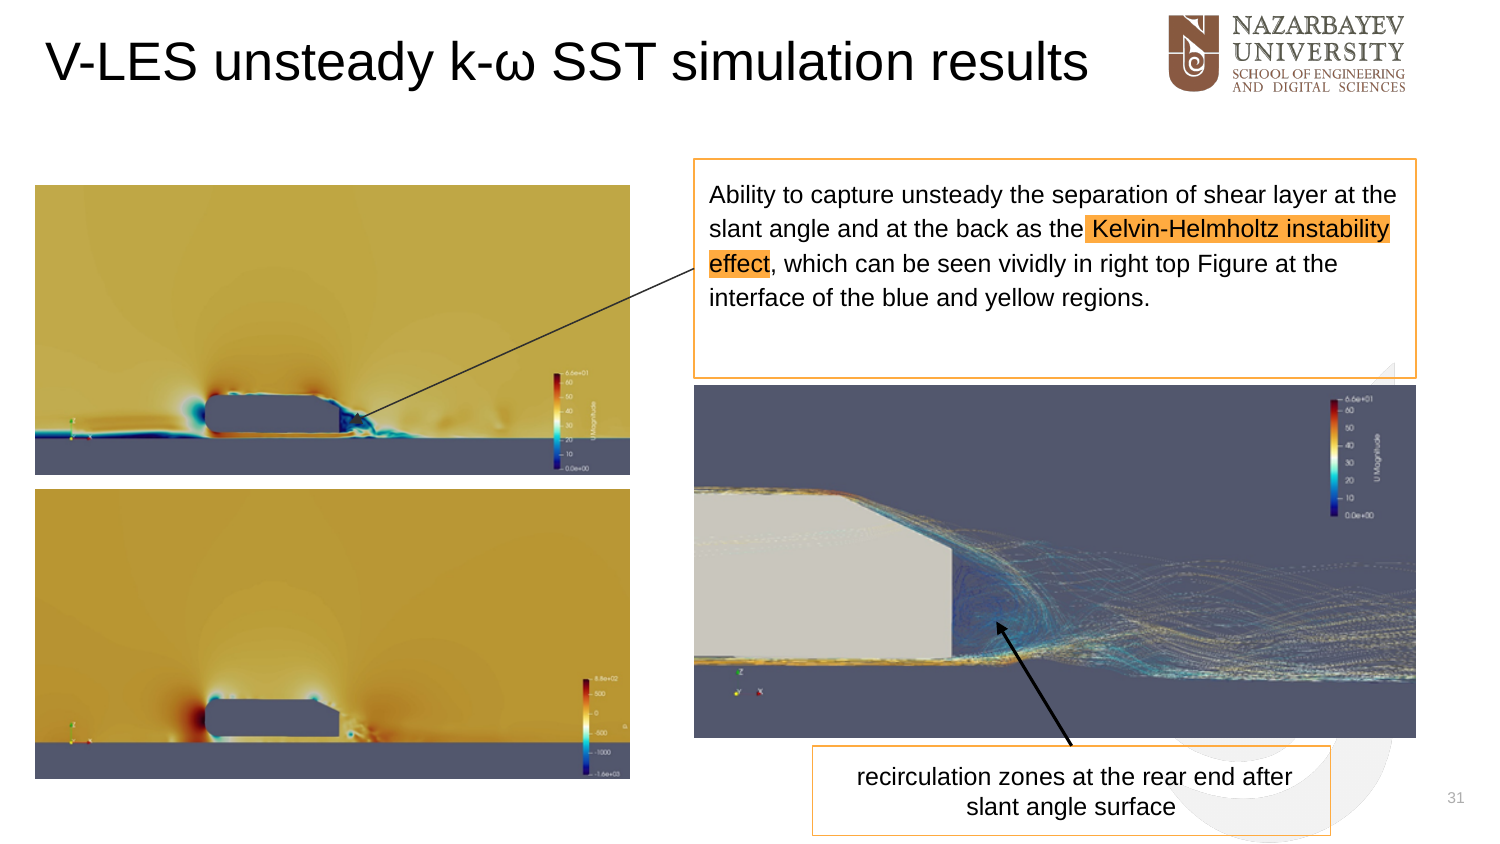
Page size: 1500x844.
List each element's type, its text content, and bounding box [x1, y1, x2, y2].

picture [35, 185, 631, 476]
picture [693, 344, 1476, 844]
slide_number 31 [1389, 764, 1480, 830]
list Ability to capture unsteady the separation of shear layer at the slant angle and at the back as the Kelvin-Helmholtz instability effect, which can be seen vividly in right top Figure at the interface of the blue and yellow regions. [694, 158, 1416, 379]
title V-LES unsteady k-ω SST simulation results [30, 11, 1428, 106]
picture [35, 488, 631, 779]
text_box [996, 621, 1072, 747]
text_box recirculation zones at the rear end after slant angle surface [812, 747, 1331, 836]
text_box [348, 268, 695, 424]
